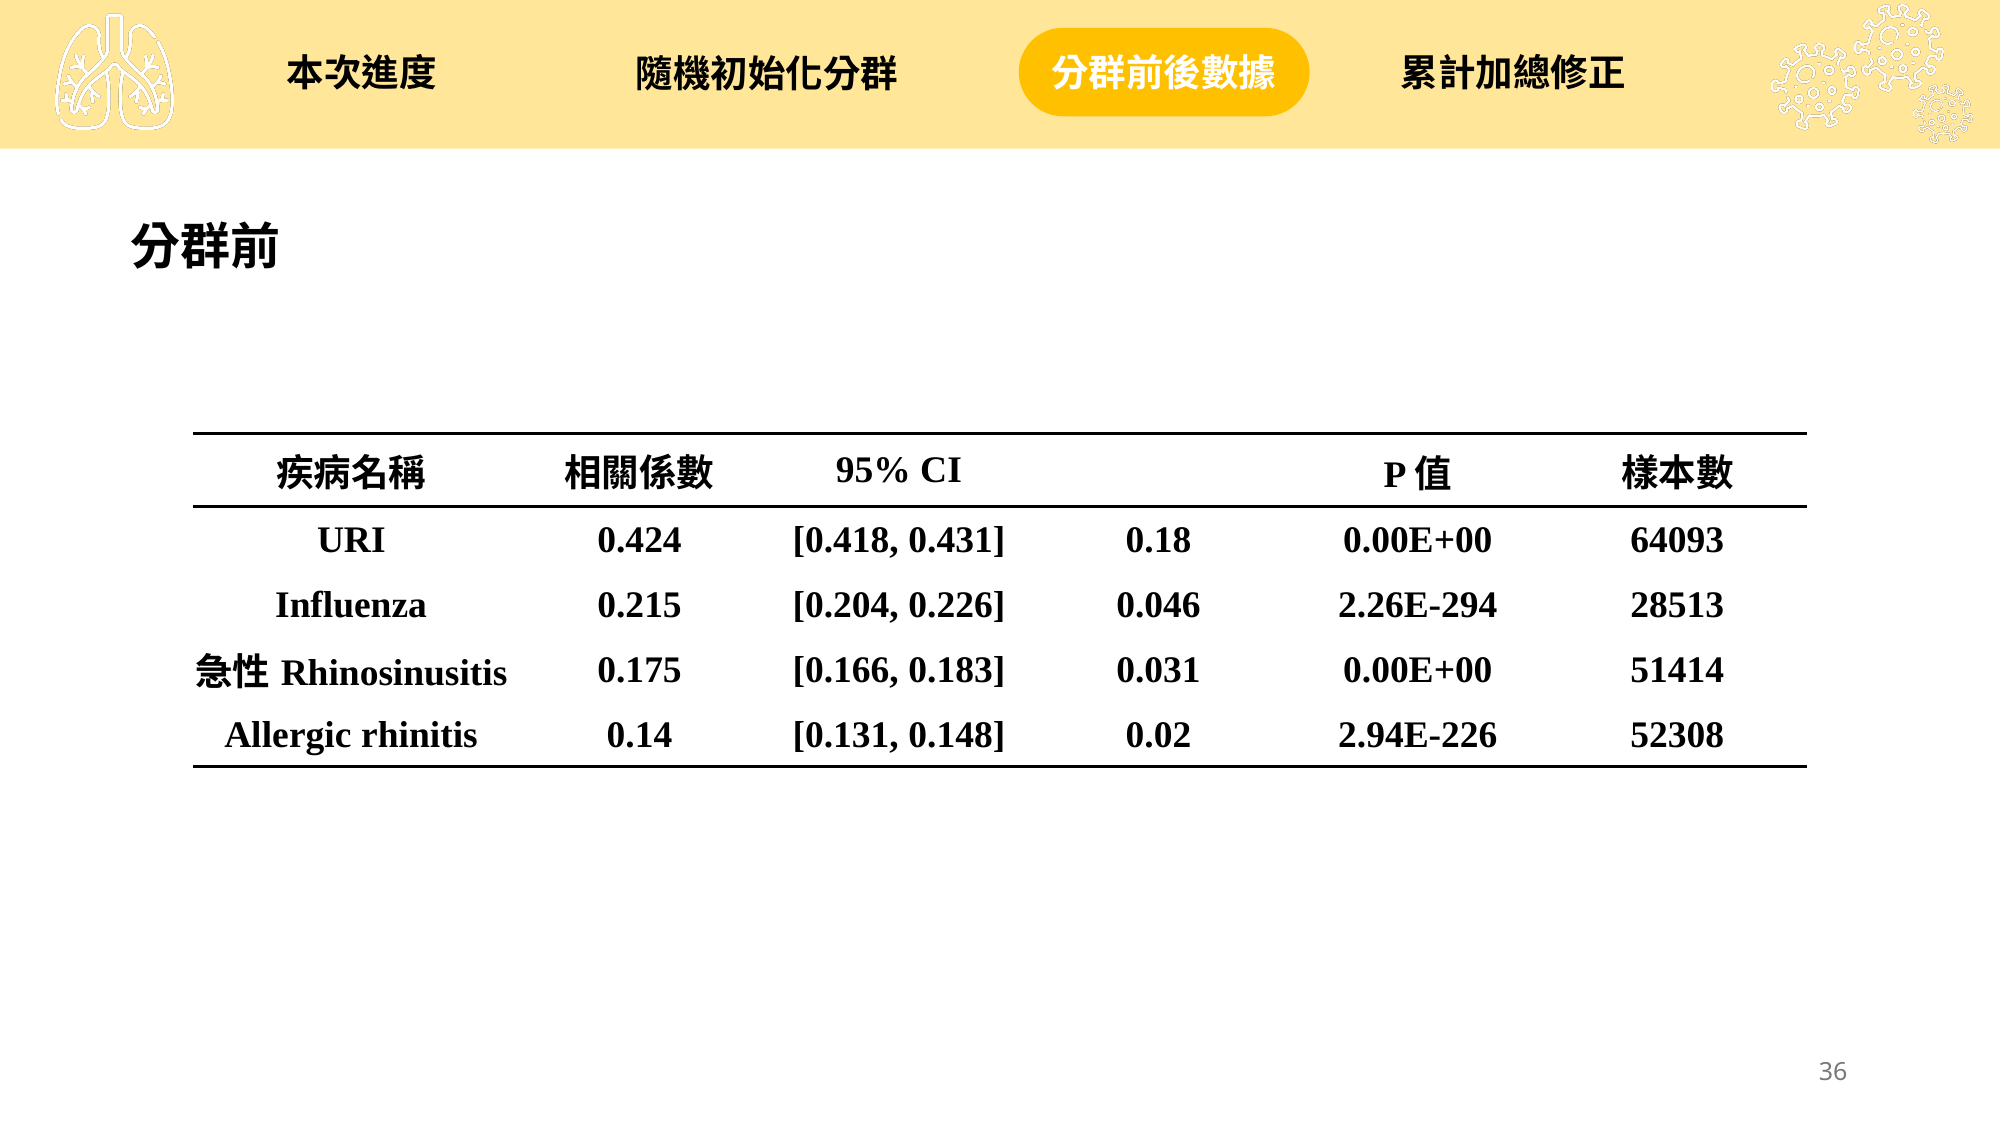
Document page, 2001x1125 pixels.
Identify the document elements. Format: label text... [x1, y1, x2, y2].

text_box [0, 0, 2000, 150]
picture [1770, 2, 1974, 144]
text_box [1018, 27, 1311, 117]
slide_number 36 [1412, 1042, 1863, 1103]
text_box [583, 27, 948, 118]
picture [54, 12, 174, 132]
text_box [1359, 26, 1662, 117]
text_box 分群前 [115, 207, 296, 283]
text_box 本次進度 [271, 41, 452, 102]
